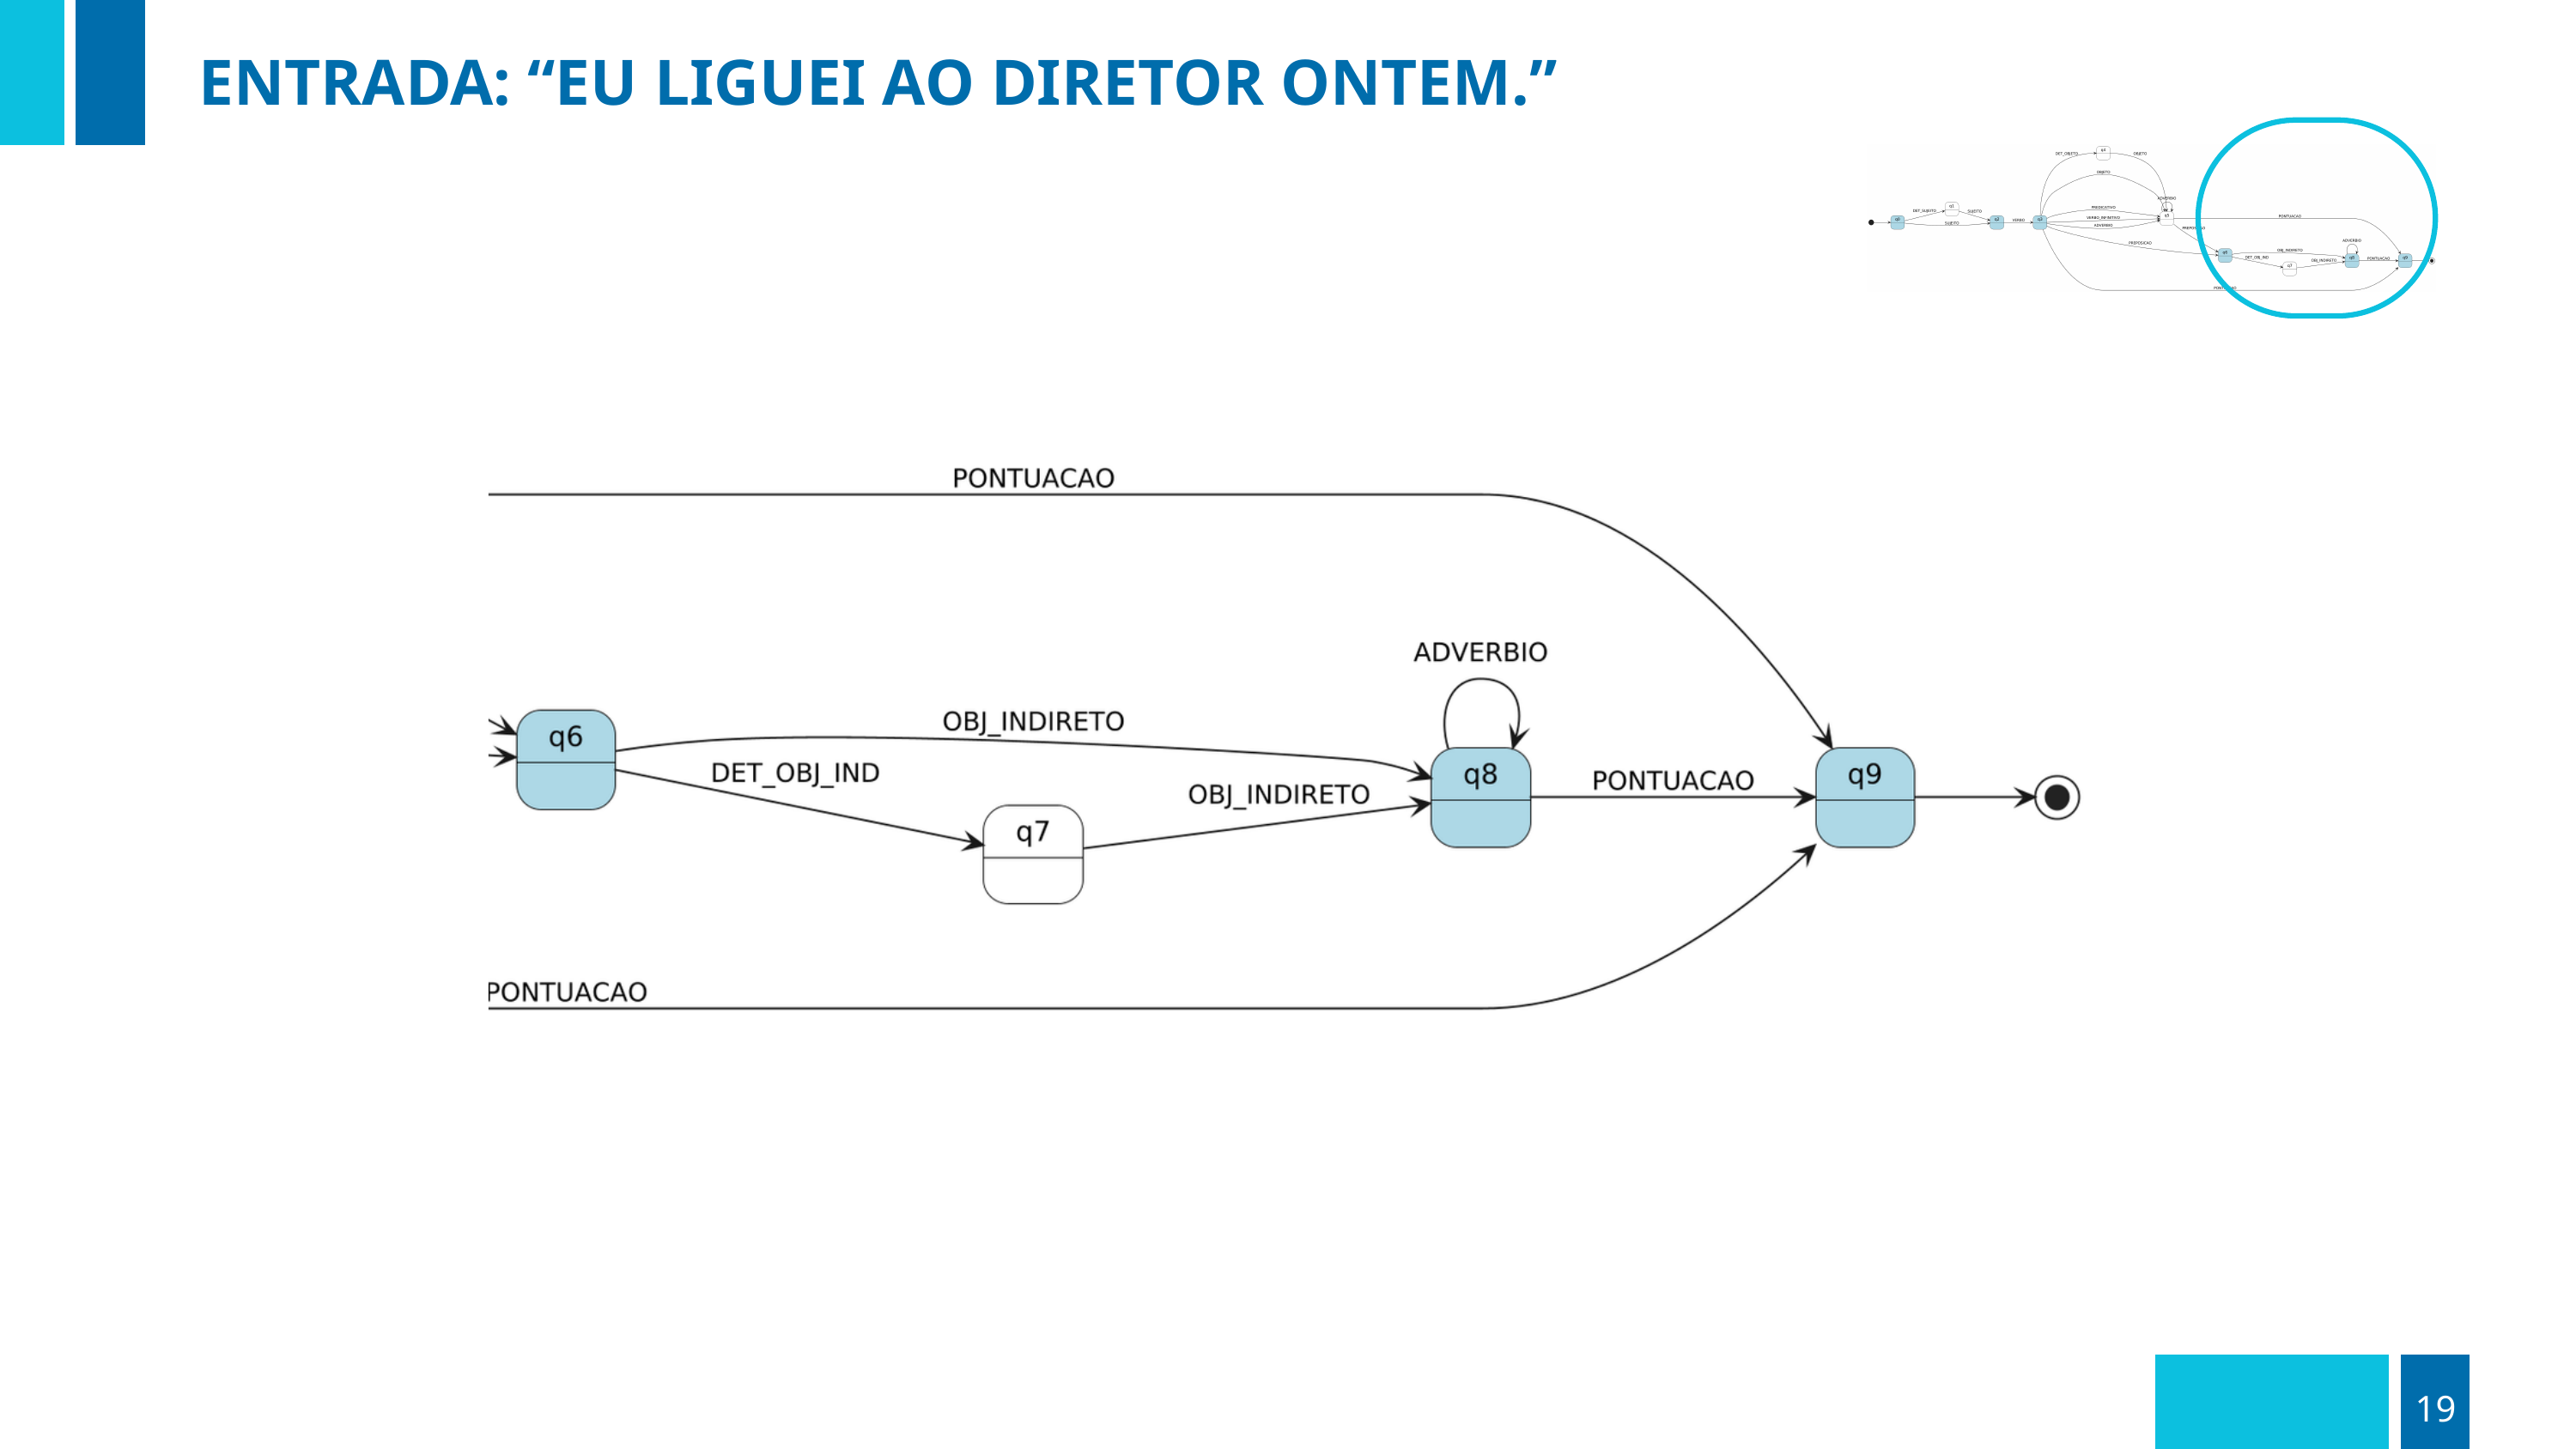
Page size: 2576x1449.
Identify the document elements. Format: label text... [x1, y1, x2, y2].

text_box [2197, 119, 2436, 317]
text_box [76, 0, 145, 145]
text_box [1867, 144, 2193, 292]
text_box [0, 0, 64, 145]
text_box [2154, 1329, 2390, 1449]
text_box ENTRADA: “EU LIGUEI AO DIRETOR ONTEM.” [198, 41, 1624, 195]
text_box [488, 427, 2088, 1021]
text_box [2400, 1329, 2470, 1449]
